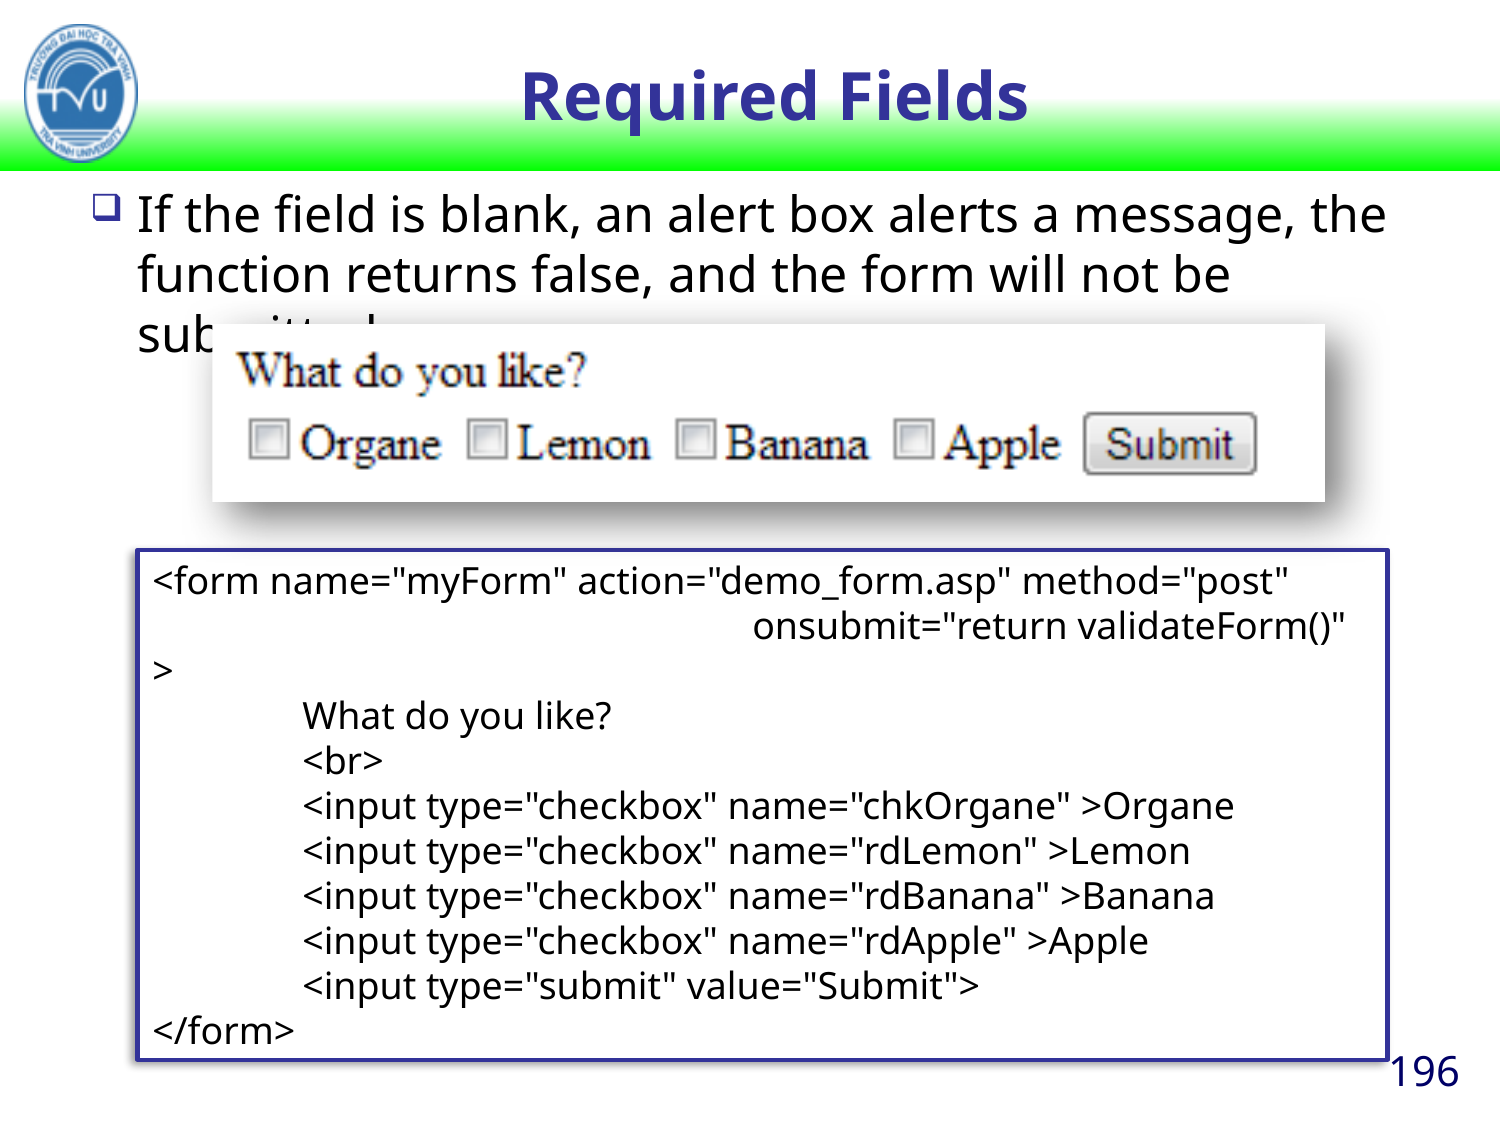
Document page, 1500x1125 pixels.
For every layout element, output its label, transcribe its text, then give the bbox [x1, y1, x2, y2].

text_box <form name="myForm" action="demo_form.asp" method="post" onsubmit="return validateForm()" > What do you like? <br> <input type="checkbox" name="chkOrgane" >Organe <input type="checkbox" name="rdLemon" >Lemon <input type="checkbox" name="rdBanana" >Banana <input type="checkbox" name="rdApple" >Apple <input type="submit" value="Submit"> </form> [135, 548, 1390, 1062]
slide_number 196 [1312, 1037, 1476, 1101]
picture [212, 324, 1326, 503]
picture [24, 24, 74, 163]
title Required Fields [74, 24, 1476, 163]
list If the field is blank, an alert box alerts a message, the function returns false, and the form will not be submitted: [74, 174, 1476, 1051]
